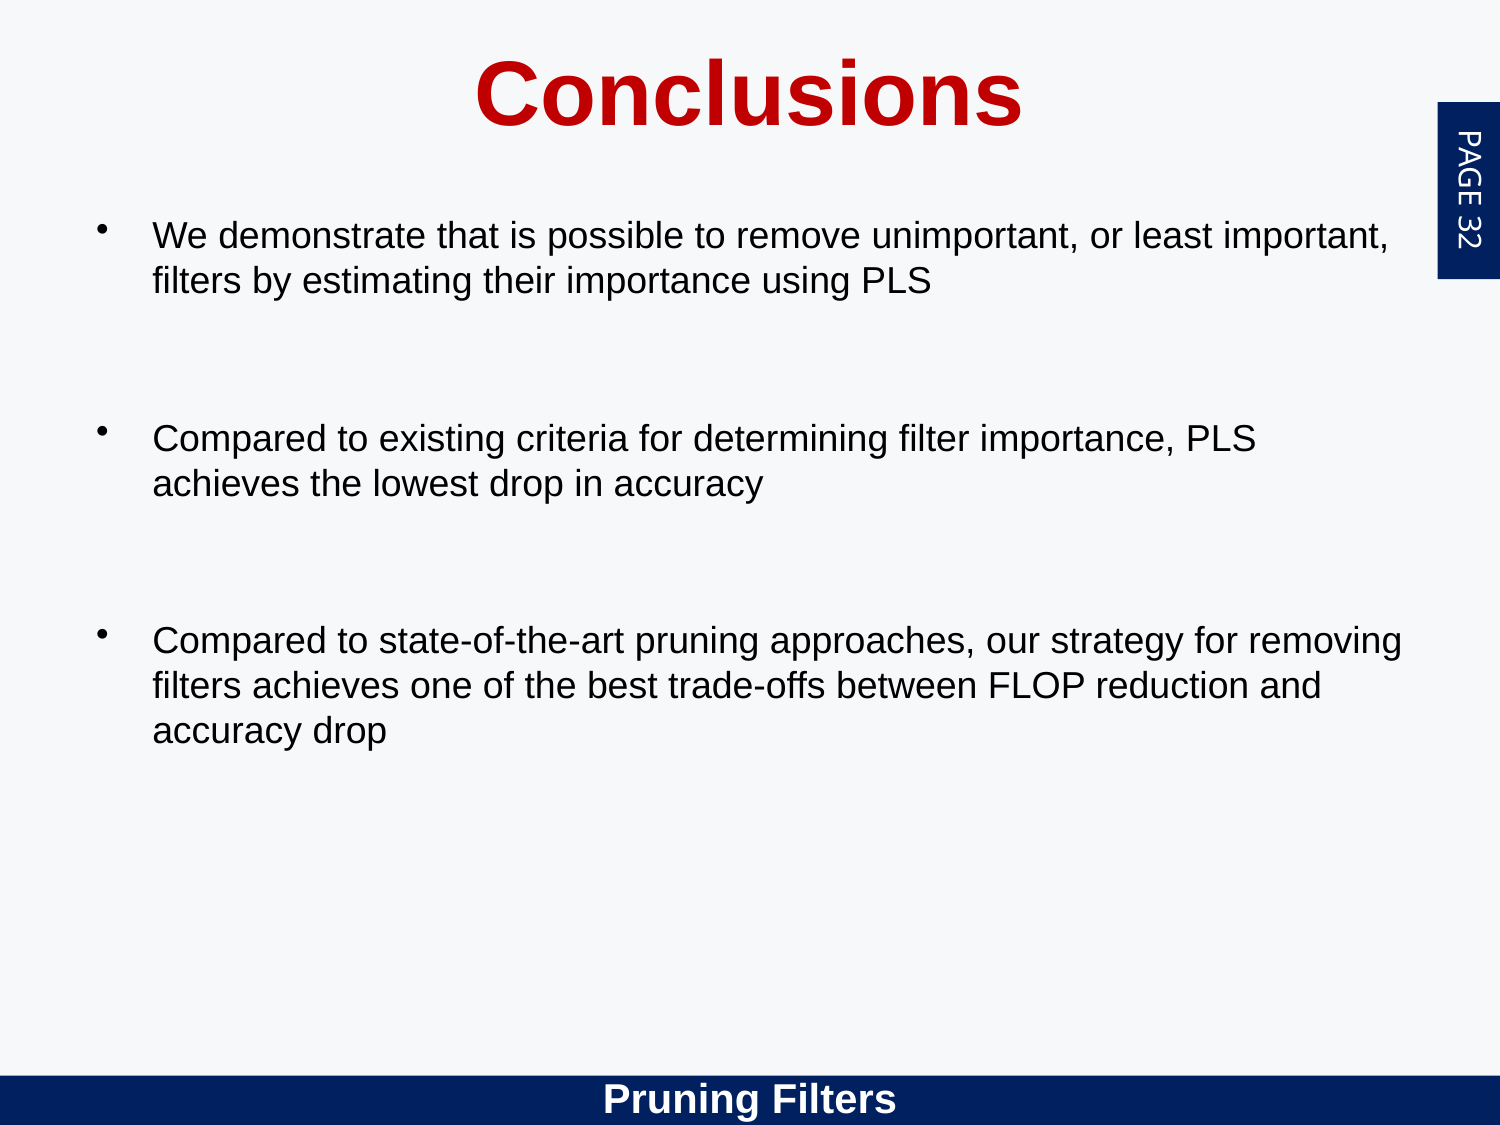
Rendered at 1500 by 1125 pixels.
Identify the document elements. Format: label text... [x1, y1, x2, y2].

list Pruning Filters [290, 1064, 1210, 1119]
text_box Conclusions [74, 17, 1425, 160]
list We demonstrate that is possible to remove unimportant, or least important, filters by estimating their importance using PLS Compared to existing criteria for determining filter importance, PLS achieves the lowest drop in accuracy Compared to state-of-the-art pruning approaches, our strategy for removing filters achieves one of the best trade-offs between FLOP reduction and accuracy drop [81, 203, 1425, 1073]
